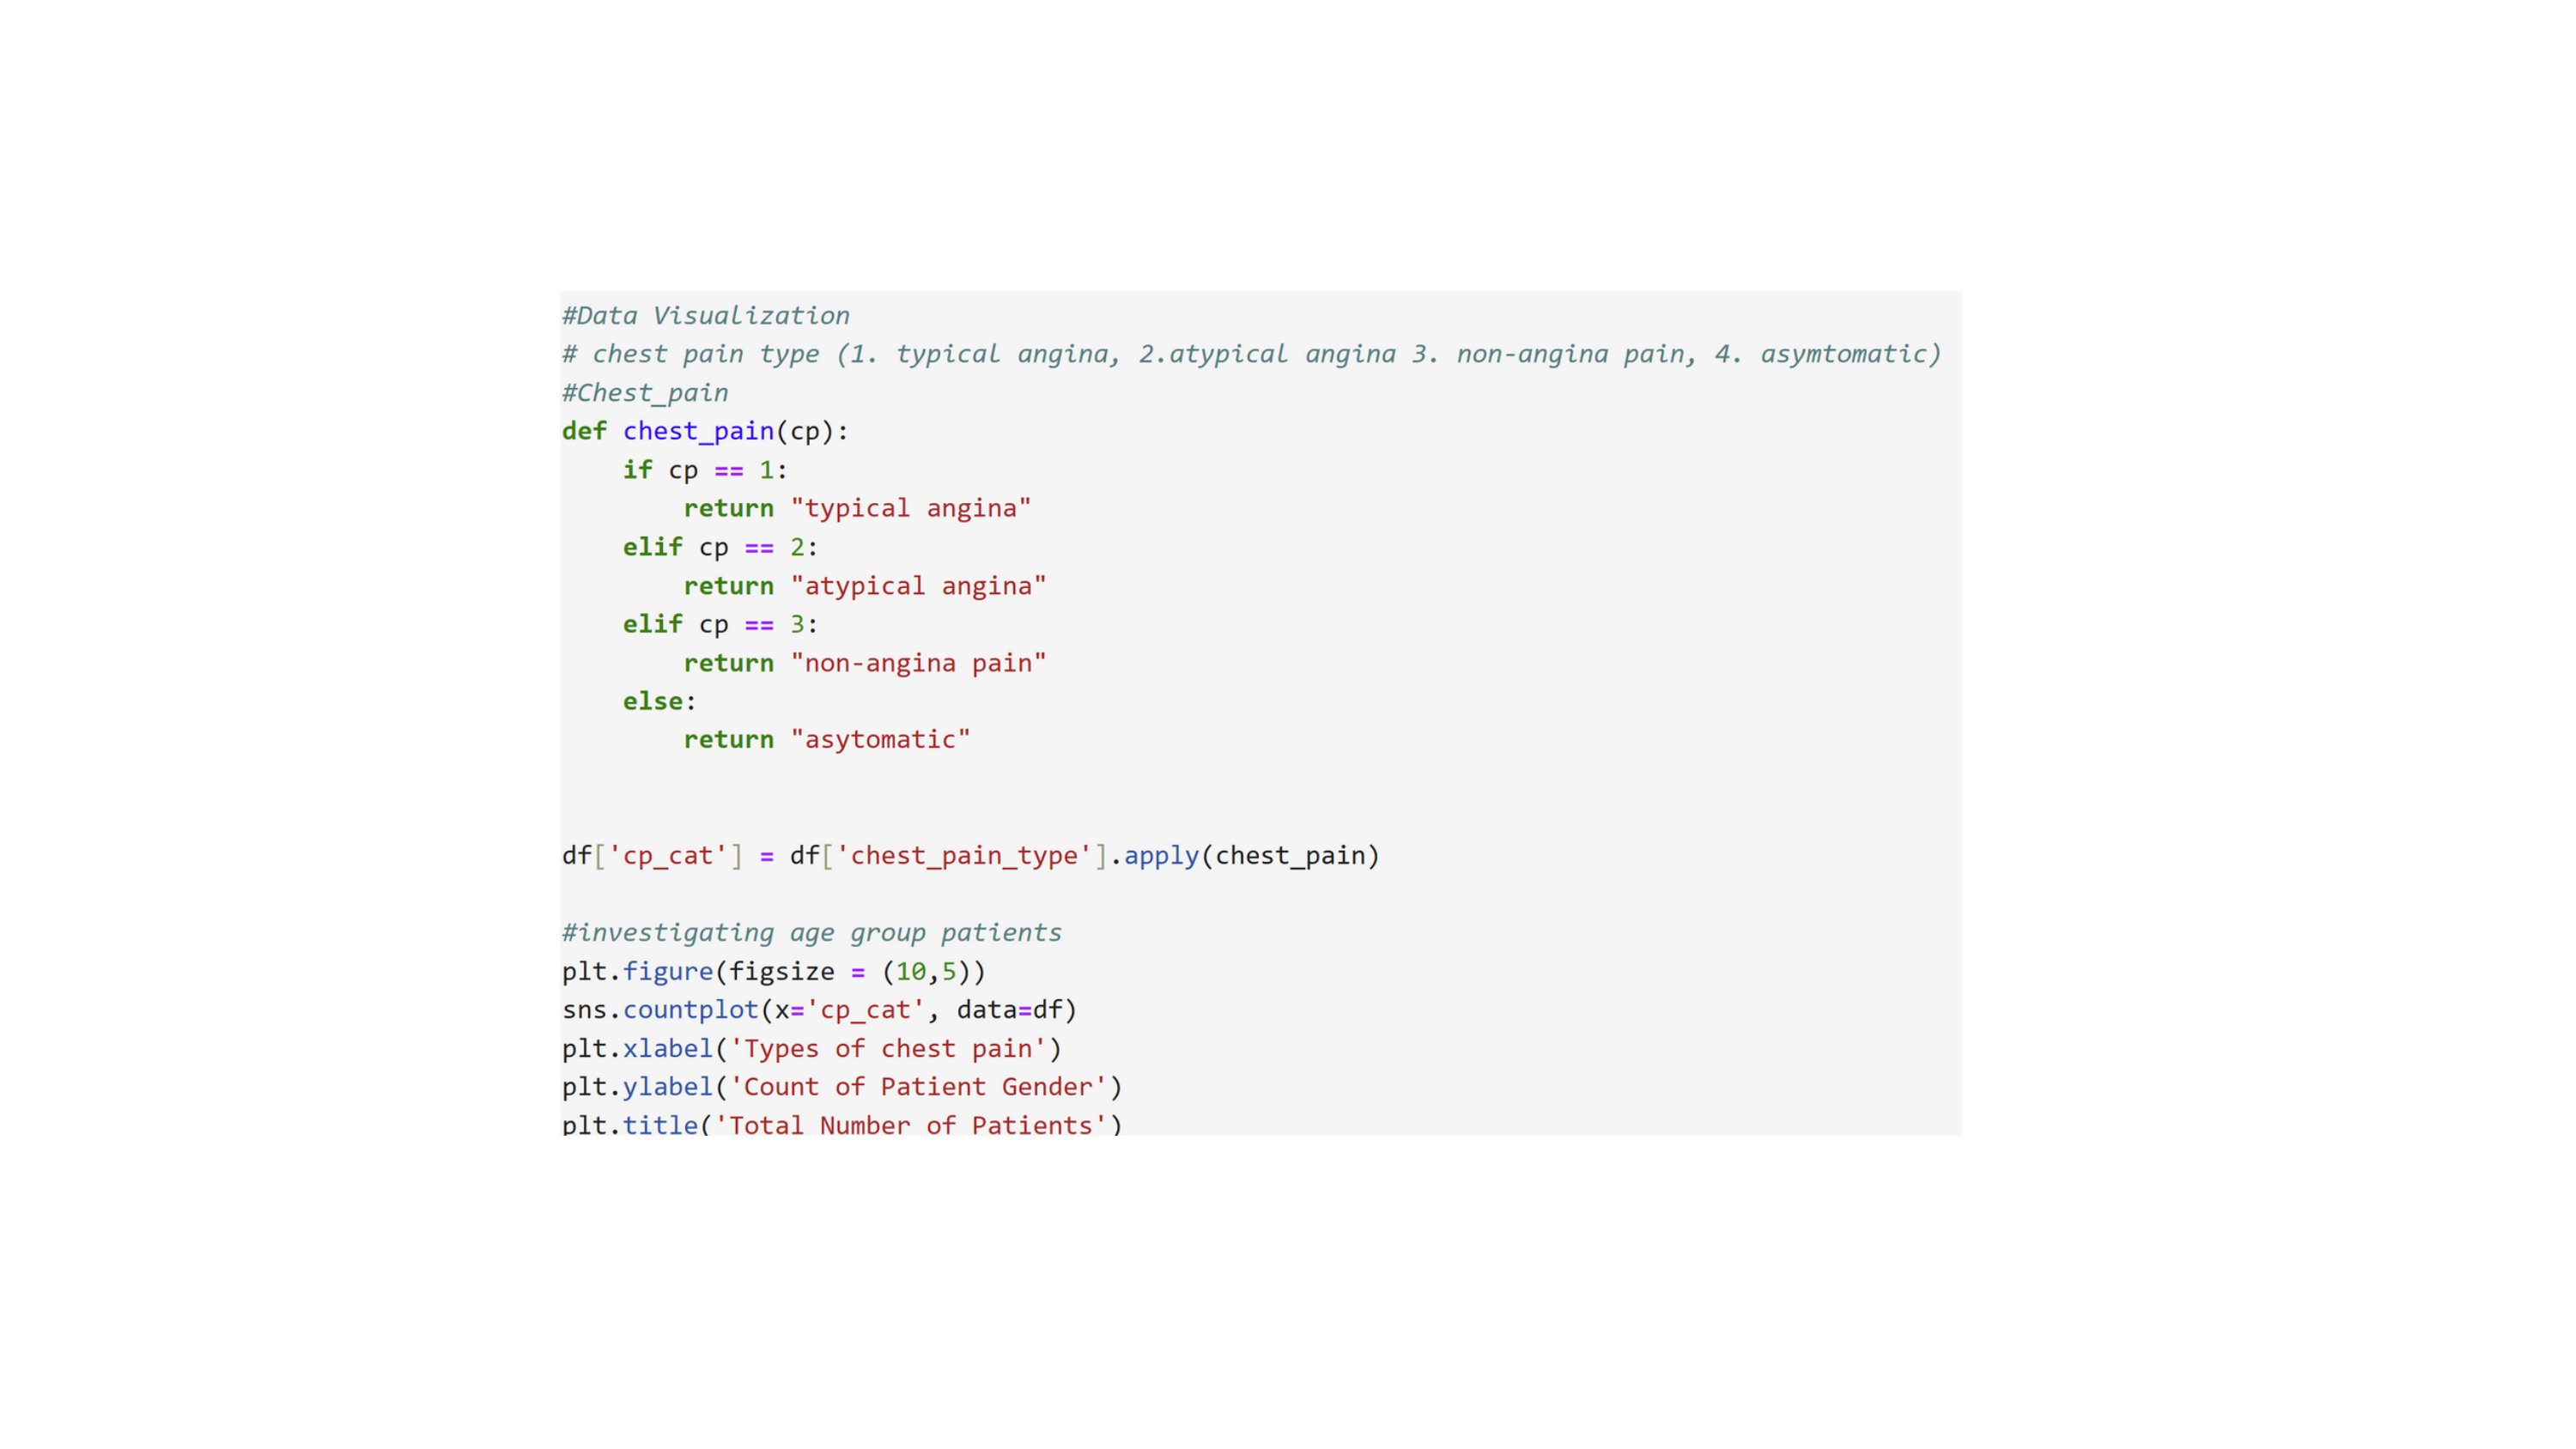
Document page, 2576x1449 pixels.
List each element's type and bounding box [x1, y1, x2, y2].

text_box [560, 291, 1963, 1136]
